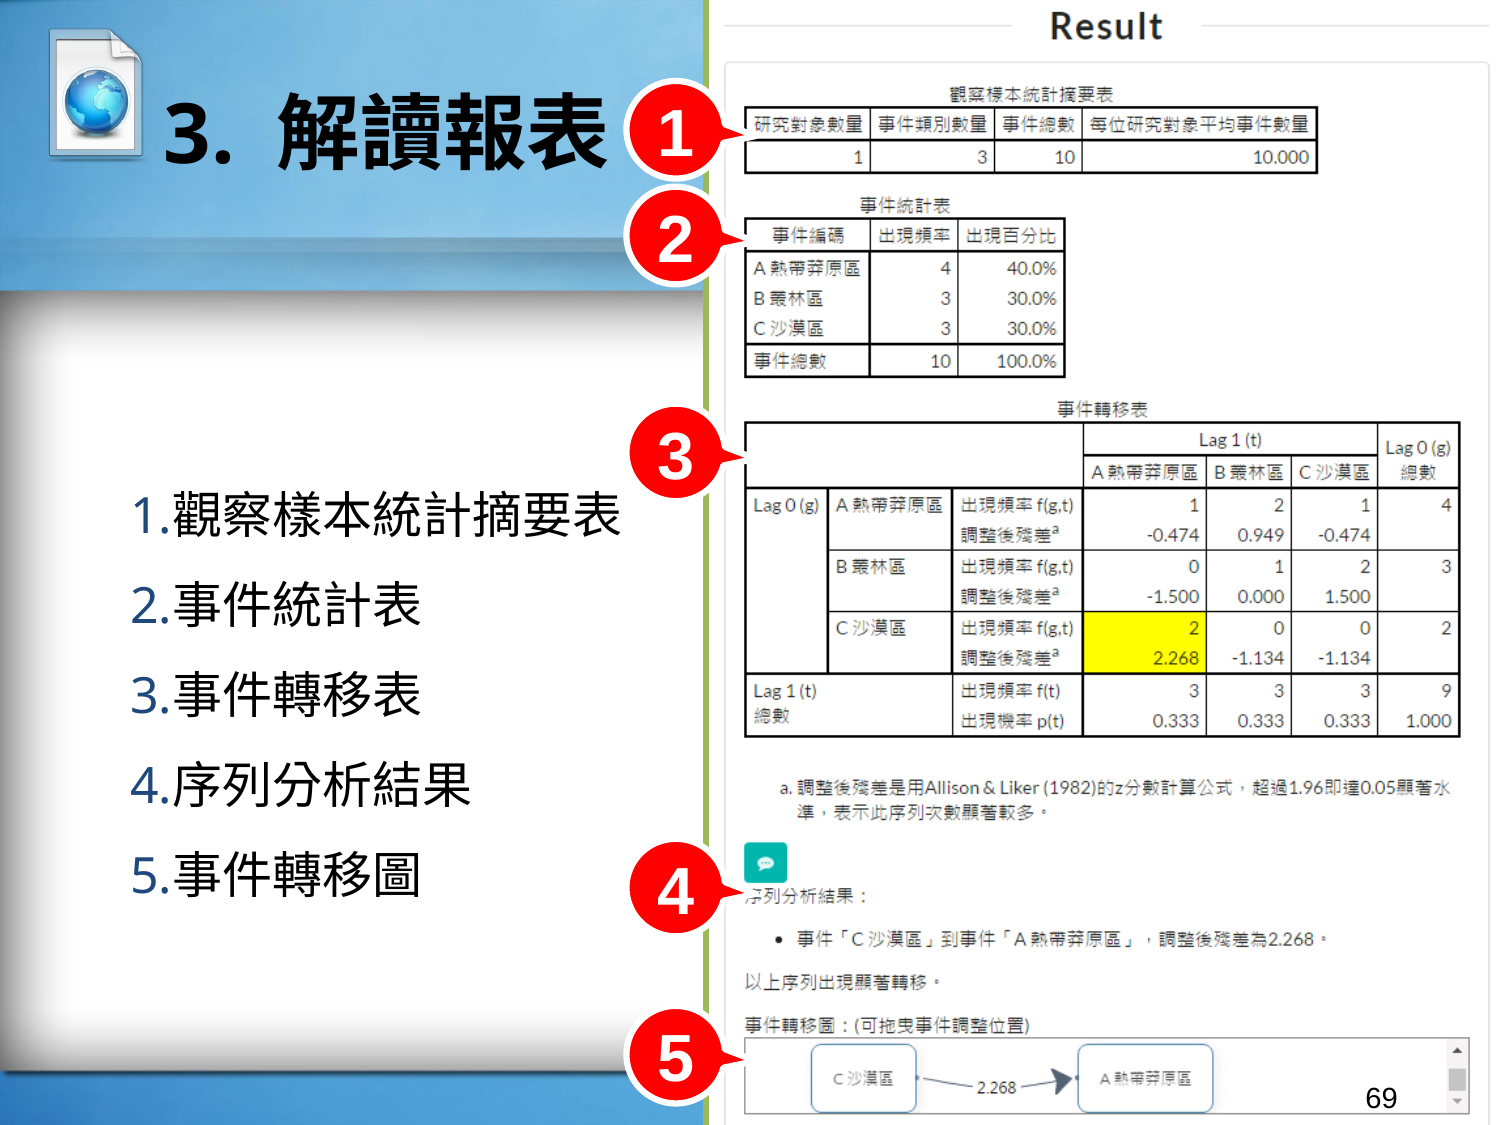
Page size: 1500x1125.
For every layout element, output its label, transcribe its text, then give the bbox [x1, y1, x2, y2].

text_box 3 [626, 403, 704, 502]
title 3. 解讀報表 [78, 27, 696, 232]
picture [696, 172, 703, 194]
text_box 5 [626, 1005, 704, 1104]
text_box 4 [626, 838, 704, 937]
text_box 2 [626, 186, 704, 285]
text_box 1 [626, 80, 704, 179]
picture [709, 0, 1500, 1125]
picture [0, 0, 703, 1125]
list 觀察樣本統計摘要表 事件統計表 事件轉移表 序列分析結果 事件轉移圖 [78, 292, 704, 1066]
